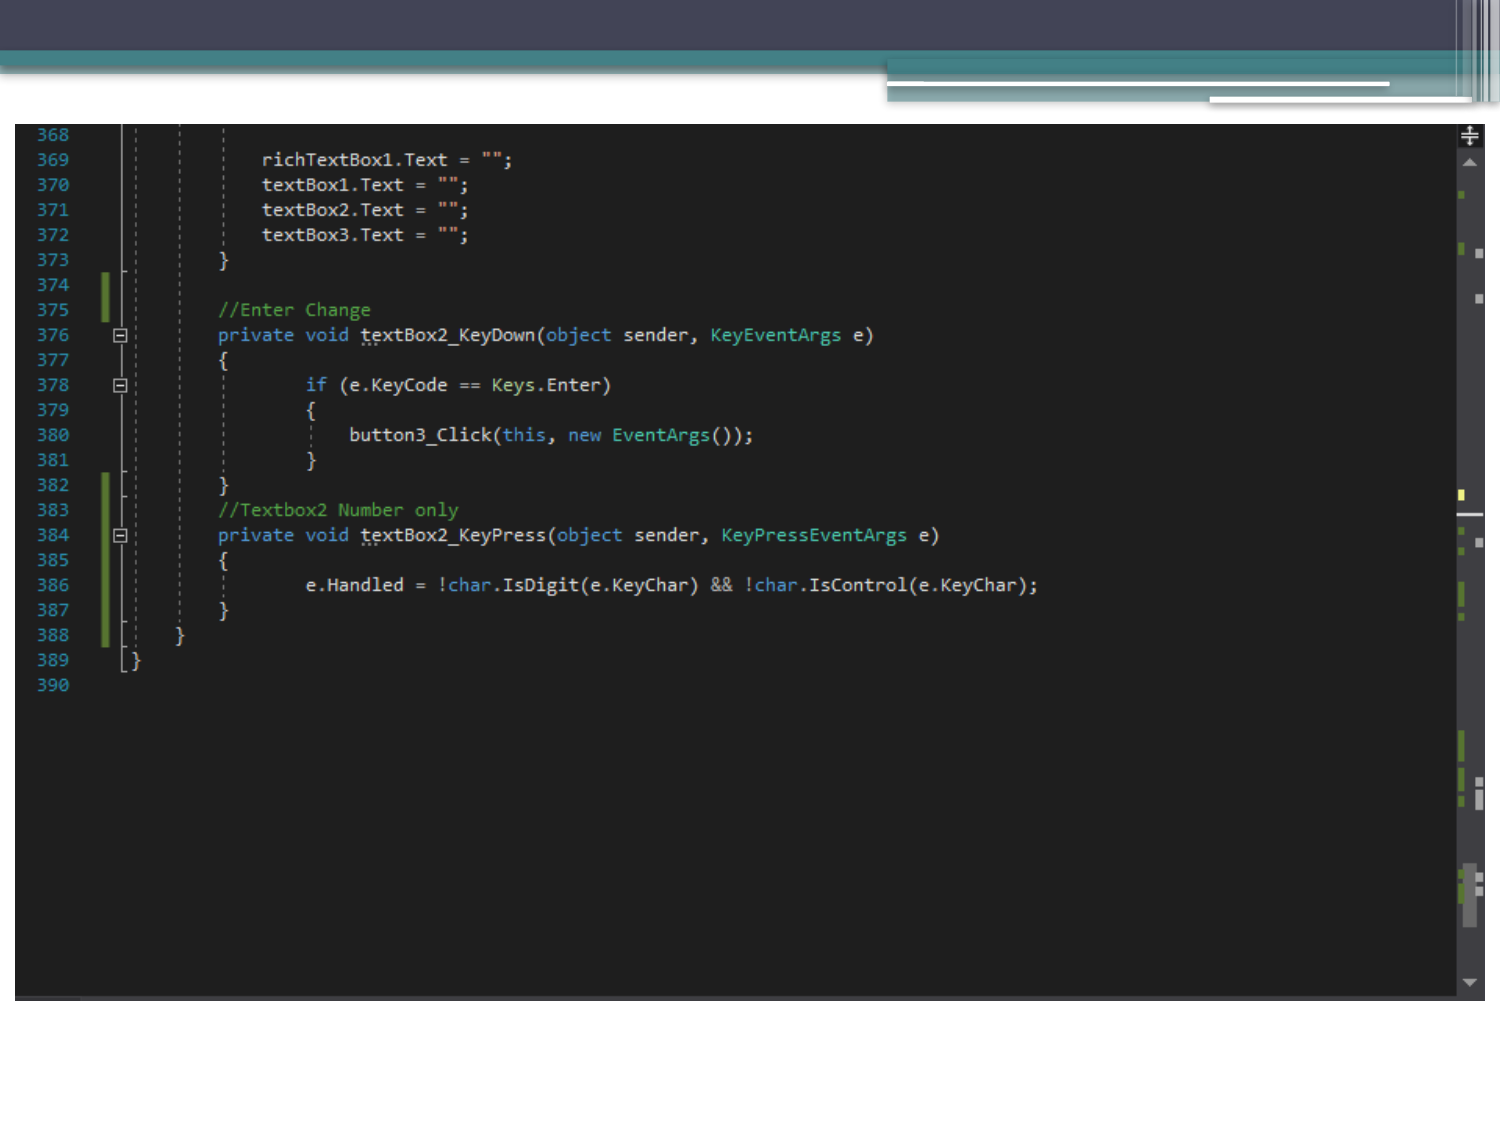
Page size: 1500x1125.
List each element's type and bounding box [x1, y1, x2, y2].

picture [15, 123, 1485, 1001]
